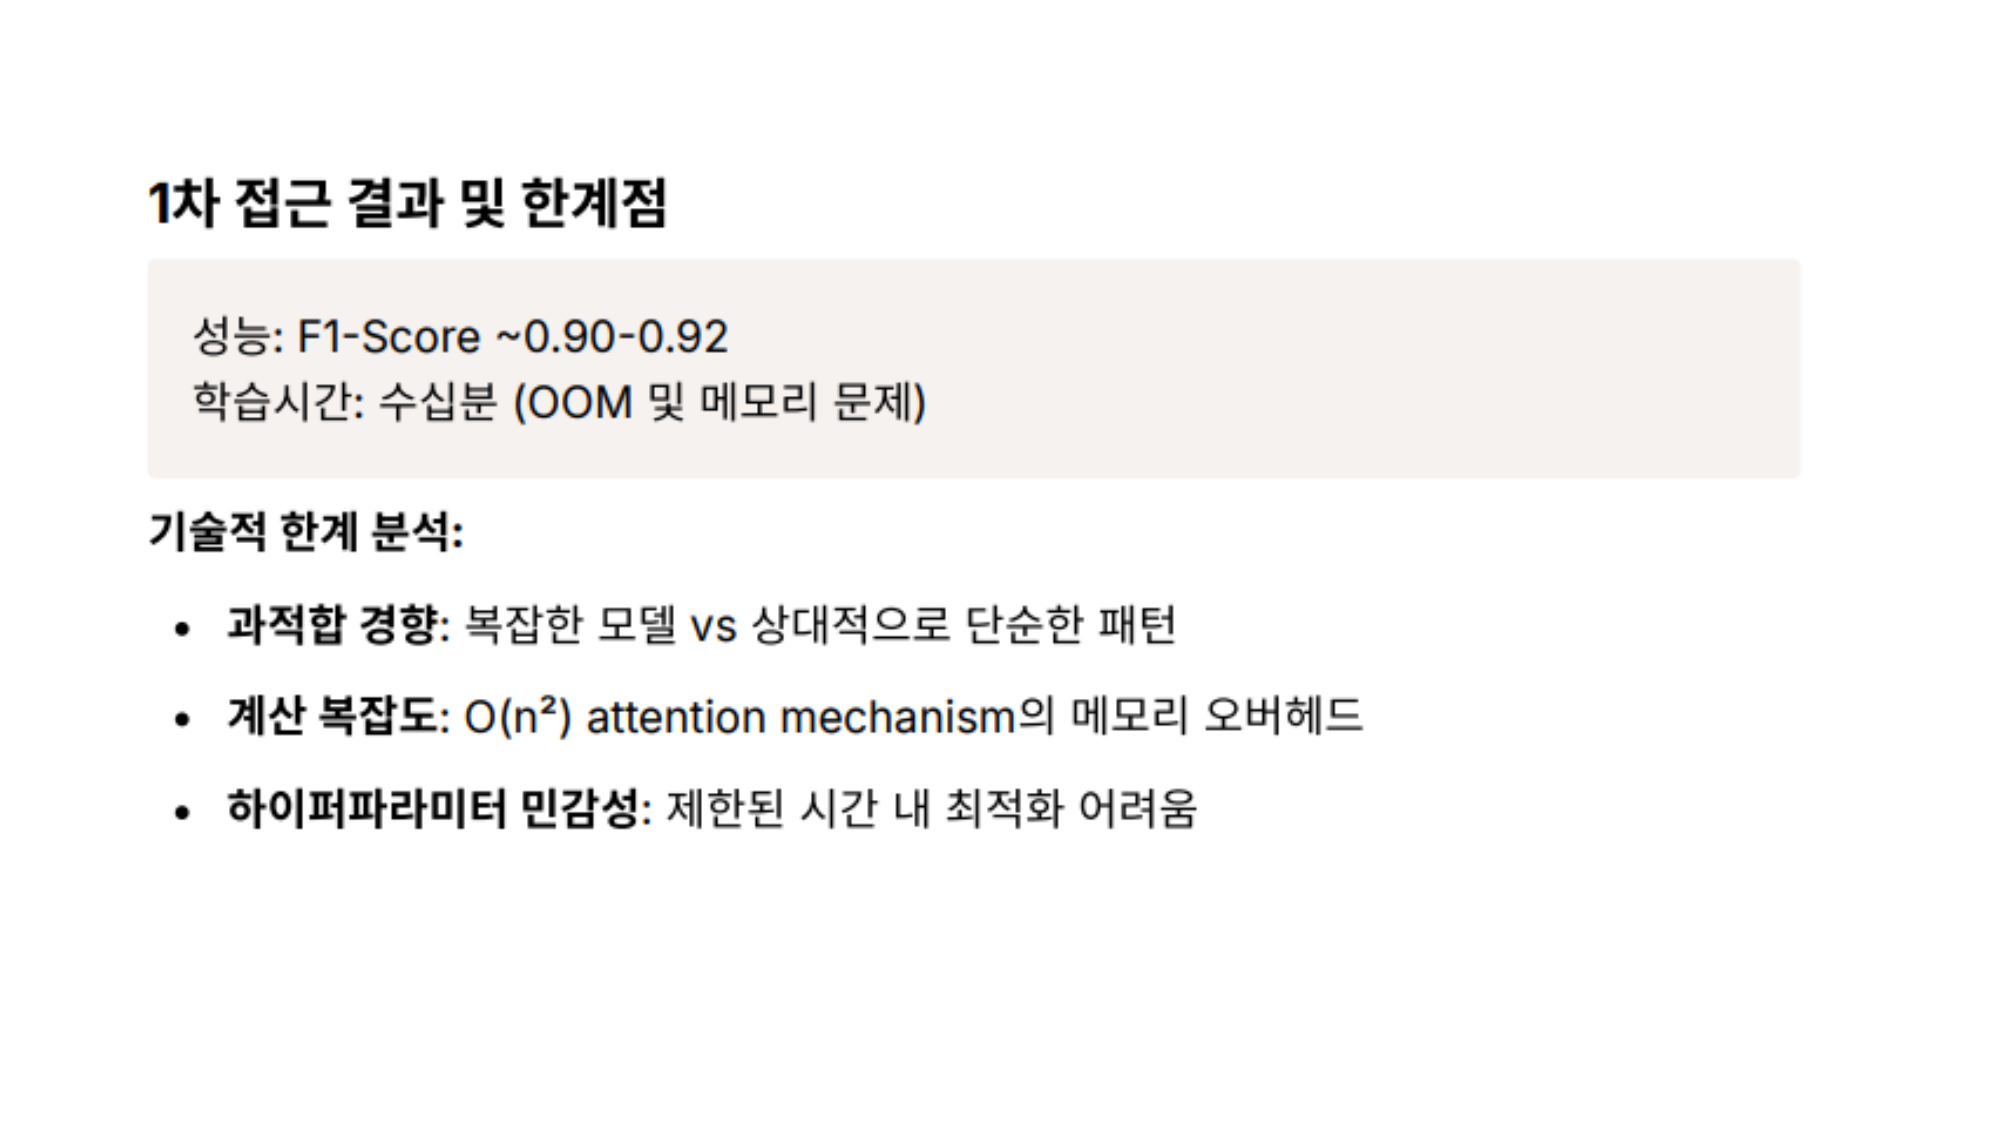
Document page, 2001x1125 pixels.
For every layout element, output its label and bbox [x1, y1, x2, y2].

picture [113, 139, 1887, 853]
